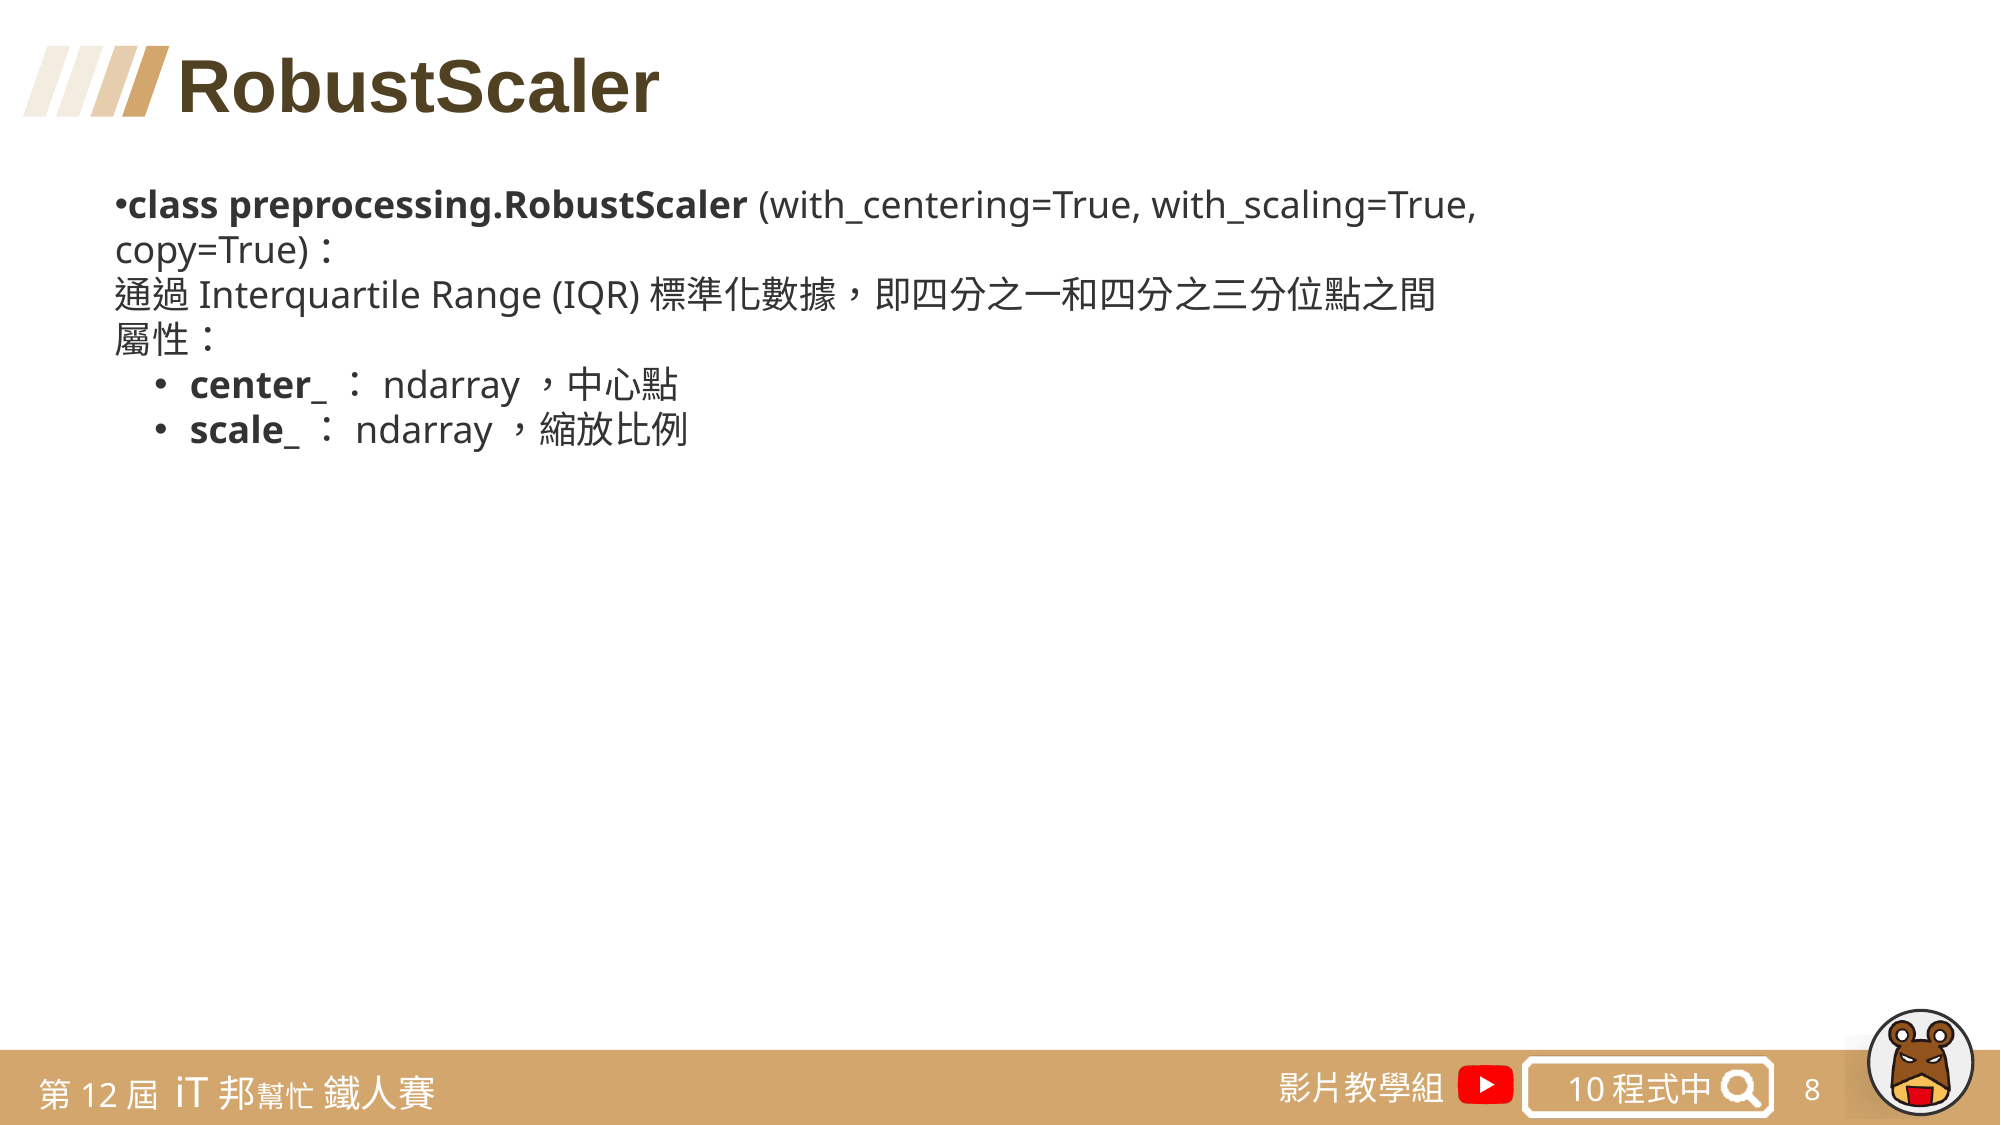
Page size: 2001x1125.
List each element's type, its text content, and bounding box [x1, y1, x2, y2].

text_box class preprocessing.RobustScaler (with_centering=True, with_scaling=True, copy=True)： 通過Interquartile Range (IQR)標準化數據，即四分之一和四分之三分位點之間 屬性： center_：ndarray，中心點 scale_：ndarray，縮放比例 [99, 173, 1562, 459]
list RobustScaler [162, 40, 1691, 138]
picture [1410, 962, 1774, 1125]
picture [1871, 1012, 1971, 1112]
